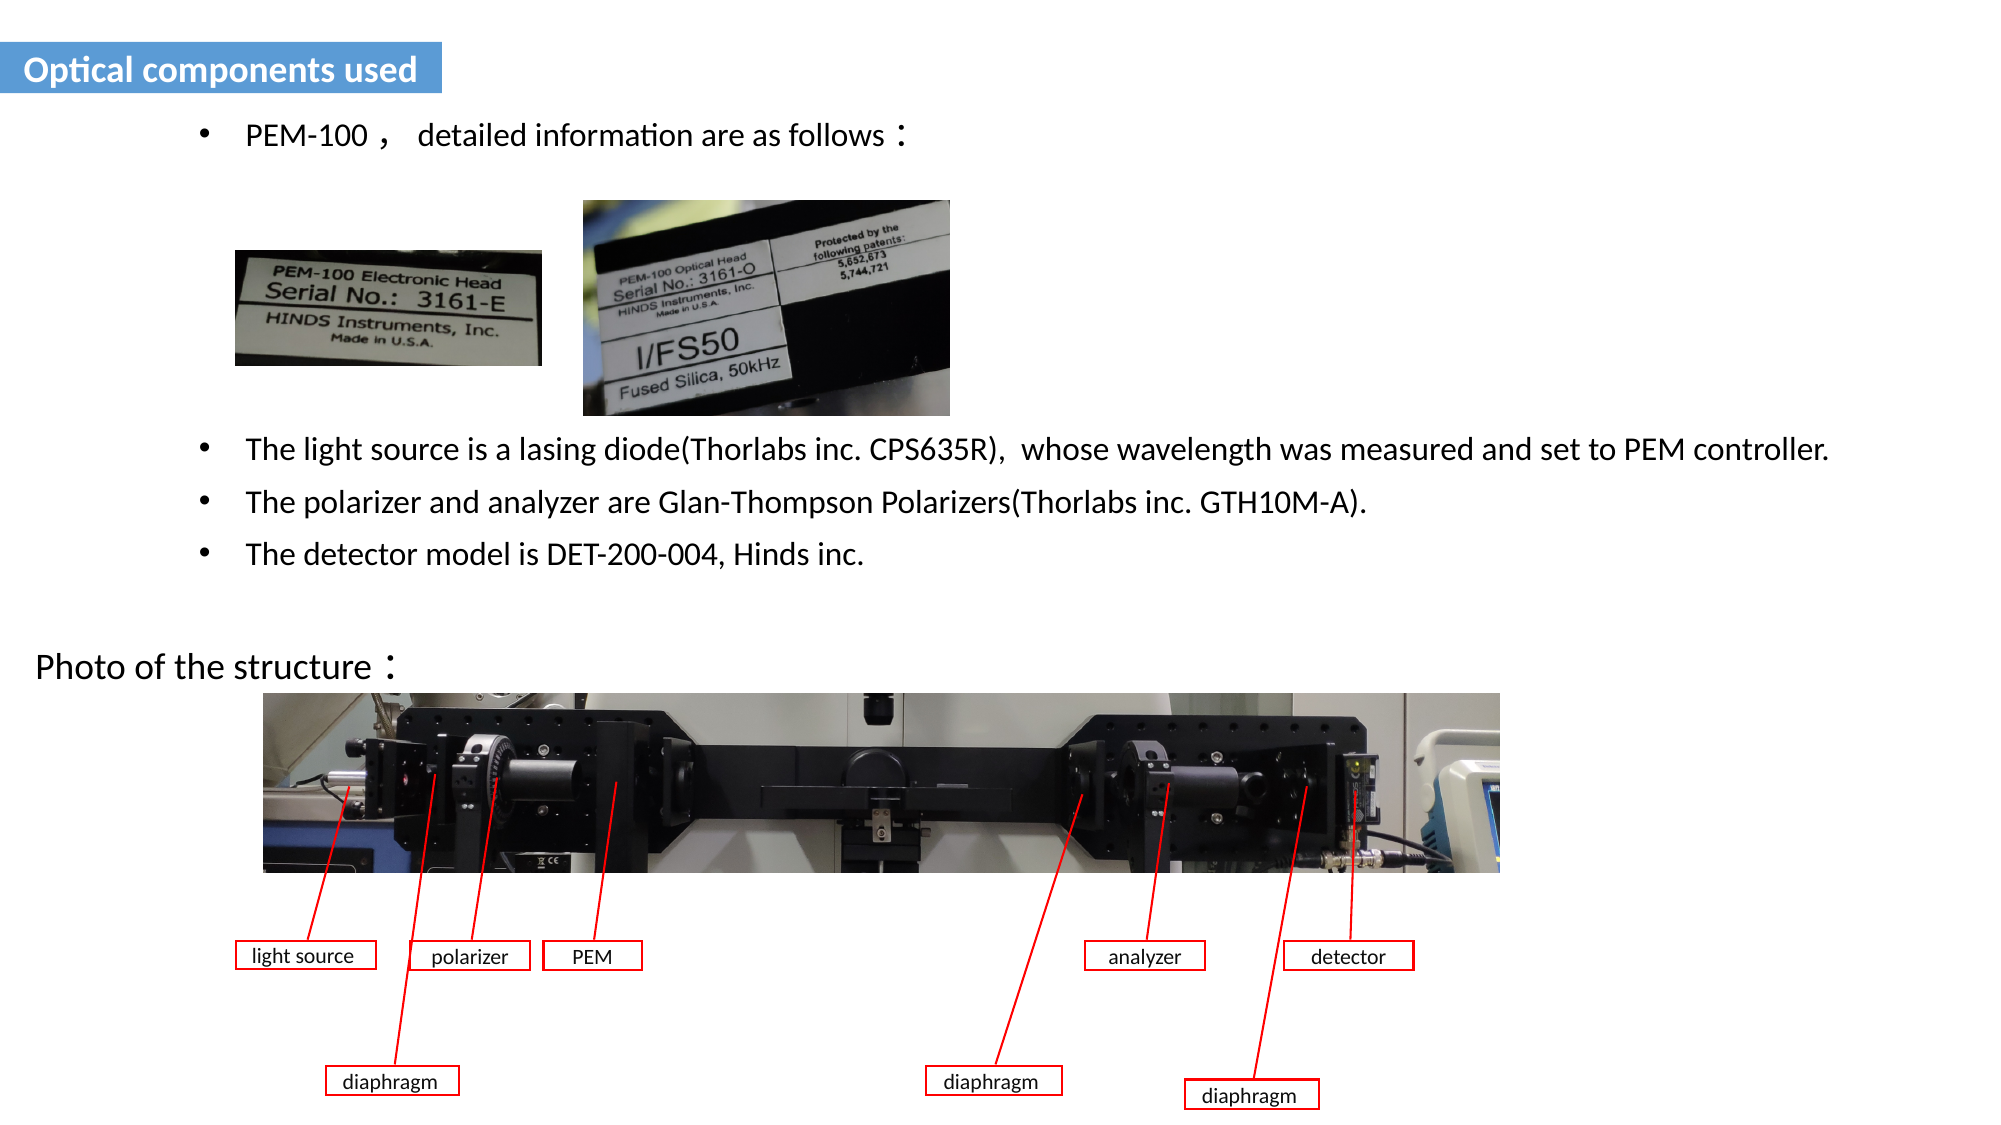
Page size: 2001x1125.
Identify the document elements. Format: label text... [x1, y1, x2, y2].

text_box diaphragm [325, 873, 460, 1096]
text_box Photo of the structure： [20, 634, 507, 695]
text_box analyzer [1084, 873, 1206, 971]
text_box diaphragm [925, 873, 1063, 1096]
text_box PEM [542, 873, 643, 971]
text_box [184, 105, 1926, 586]
picture [263, 693, 1500, 873]
text_box diaphragm [1184, 873, 1320, 1110]
text_box detector [1283, 873, 1415, 971]
text_box polarizer [409, 873, 531, 971]
text_box light source [235, 873, 377, 970]
text_box Optical components used [0, 41, 443, 94]
